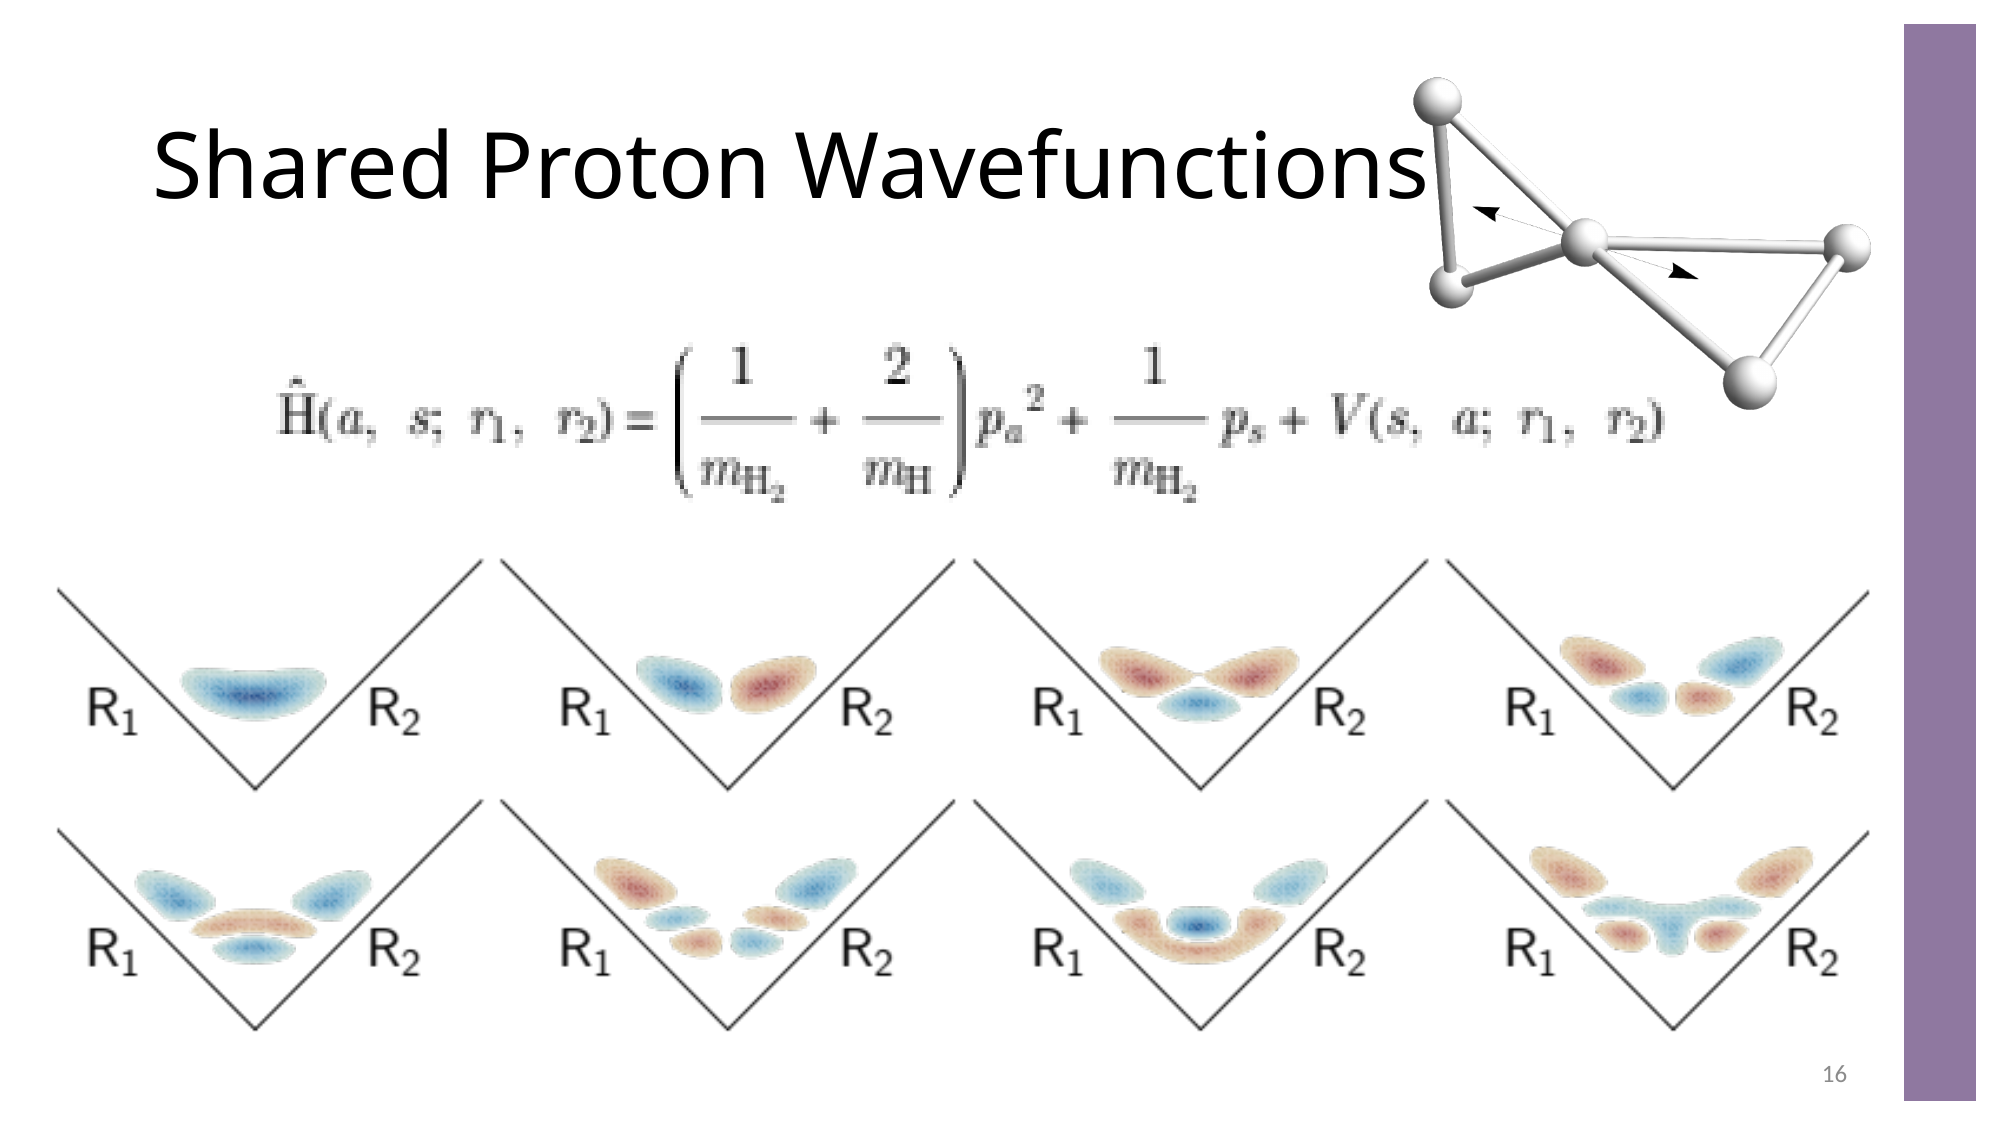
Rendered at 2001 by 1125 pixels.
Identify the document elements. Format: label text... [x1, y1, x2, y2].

picture [259, 77, 2000, 523]
title Shared Proton Wavefunctions [137, 59, 1863, 278]
slide_number 16 [1412, 1043, 1863, 1103]
picture [18, 550, 1903, 1043]
